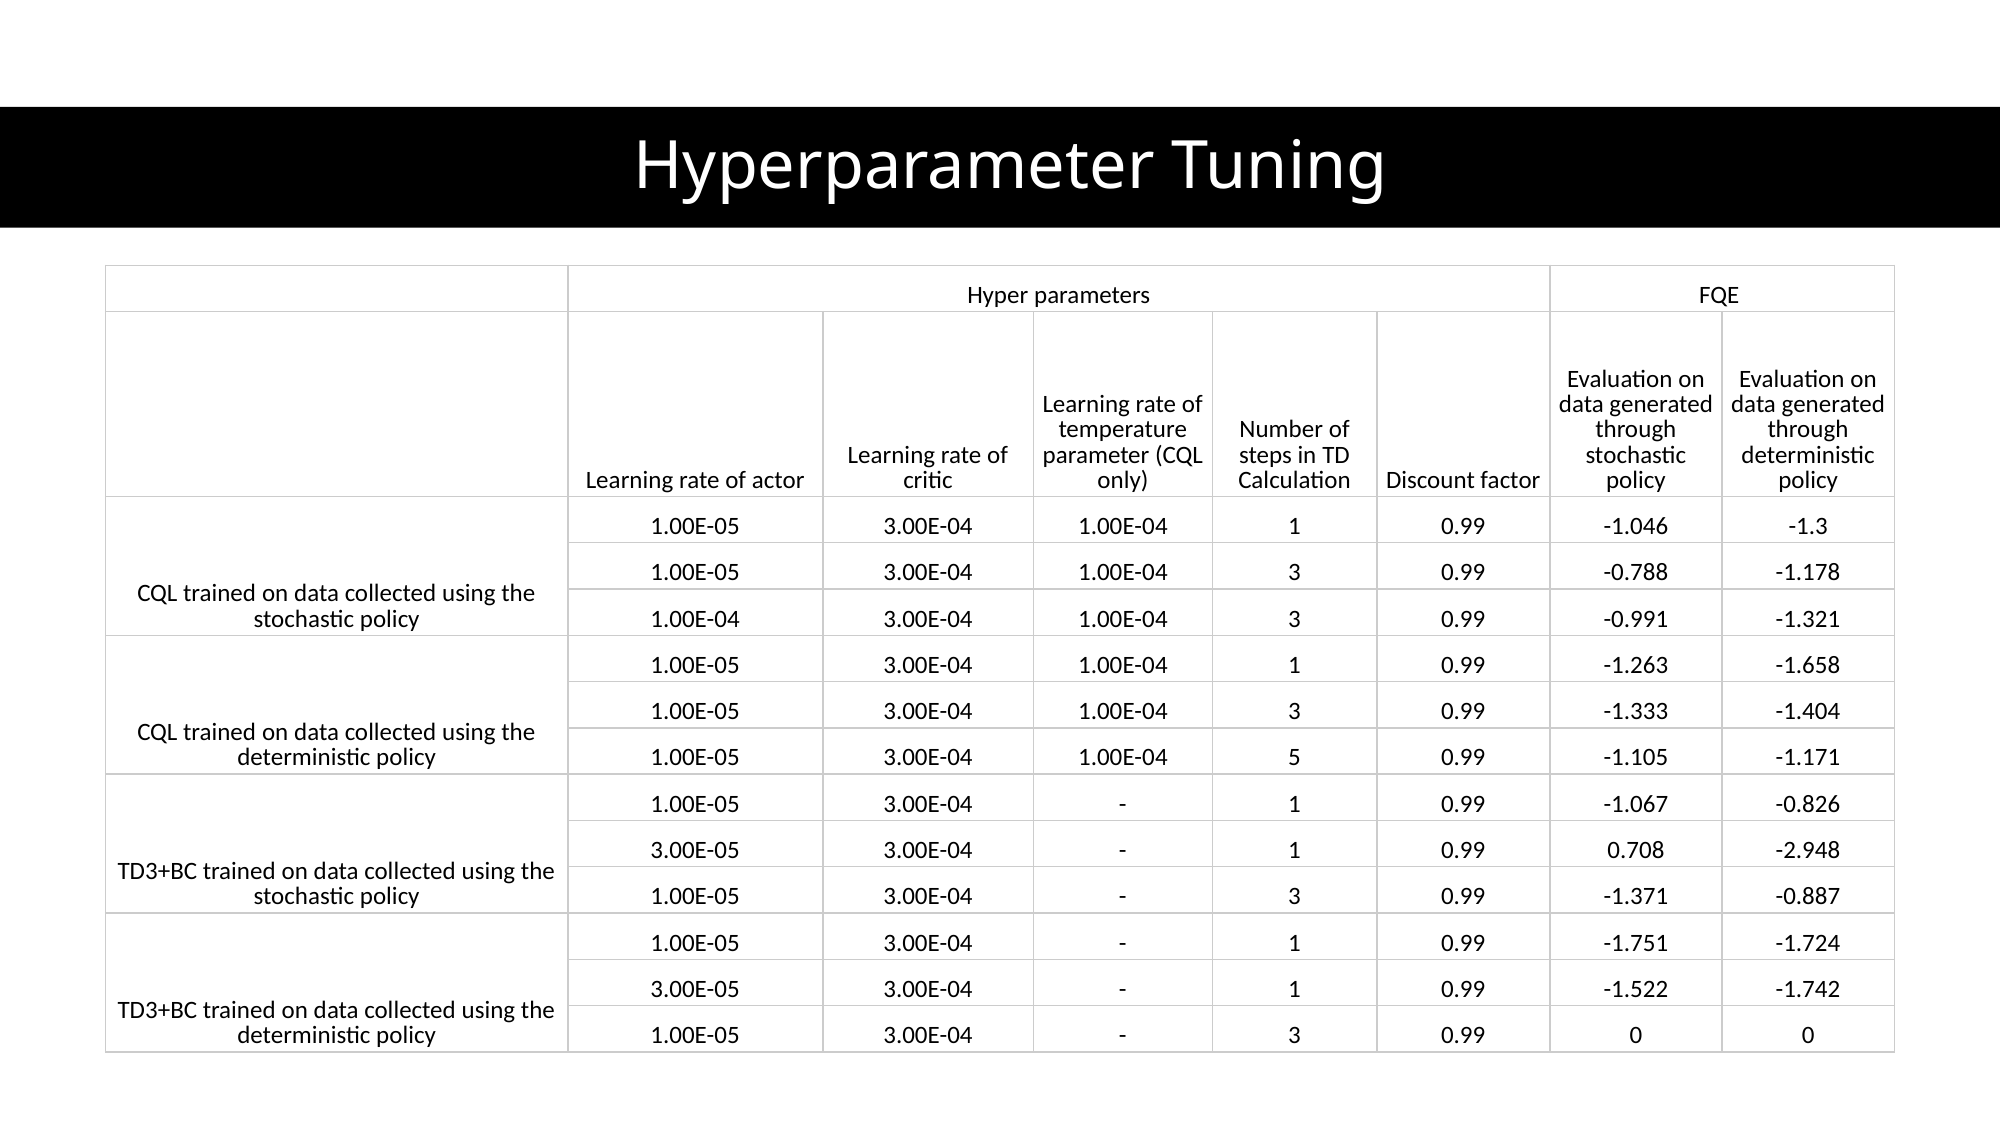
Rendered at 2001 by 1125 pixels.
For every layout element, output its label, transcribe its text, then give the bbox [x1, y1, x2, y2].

table_cell -1.742 [1723, 960, 1894, 1005]
table_cell 1.00E-05 [569, 729, 822, 773]
table_cell - [1034, 960, 1212, 1005]
table_cell -1.046 [1551, 497, 1721, 542]
table_cell 1.00E-04 [1034, 636, 1212, 681]
table_cell 0.99 [1378, 590, 1549, 635]
table_cell 3.00E-05 [569, 960, 822, 1005]
table_cell -1.724 [1723, 914, 1894, 959]
table_cell 1.00E-04 [1034, 543, 1212, 588]
table_cell 3.00E-04 [824, 775, 1033, 820]
table_cell Learning rate of actor [569, 312, 822, 496]
table_cell 0.99 [1378, 1006, 1549, 1051]
table_cell 3.00E-05 [569, 821, 822, 866]
table_cell -0.991 [1551, 590, 1721, 635]
table_cell -1.067 [1551, 775, 1721, 820]
table_cell 5 [1213, 729, 1376, 773]
table_cell -2.948 [1723, 821, 1894, 866]
table_cell 0.99 [1378, 543, 1549, 588]
table_cell 1.00E-04 [1034, 497, 1212, 542]
table_cell 1.00E-04 [569, 590, 822, 635]
table_cell 0.99 [1378, 729, 1549, 773]
table_cell 0.99 [1378, 682, 1549, 727]
table_cell 1.00E-04 [1034, 729, 1212, 773]
table_cell -1.333 [1551, 682, 1721, 727]
table_cell [106, 312, 567, 496]
table_cell 0.99 [1378, 867, 1549, 912]
table_cell 3 [1213, 543, 1376, 588]
table_cell 3.00E-04 [824, 590, 1033, 635]
table_cell - [1034, 914, 1212, 959]
table_cell -1.105 [1551, 729, 1721, 773]
table_cell 1.00E-05 [569, 497, 822, 542]
table_cell 1 [1213, 960, 1376, 1005]
table_cell 3 [1213, 682, 1376, 727]
table_cell 3 [1213, 867, 1376, 912]
table_cell 1.00E-04 [1034, 682, 1212, 727]
table_cell -1.371 [1551, 867, 1721, 912]
table_cell 0.99 [1378, 636, 1549, 681]
table_cell 1.00E-05 [569, 775, 822, 820]
table_cell -1.321 [1723, 590, 1894, 635]
table_header Hyper parameters [569, 266, 1549, 311]
table_cell 3.00E-04 [824, 821, 1033, 866]
table_cell 0 [1551, 1006, 1721, 1051]
table_cell 0.99 [1378, 960, 1549, 1005]
table_cell 1.00E-05 [569, 636, 822, 681]
table_cell 0.99 [1378, 775, 1549, 820]
table_cell 3.00E-04 [824, 543, 1033, 588]
table_cell Evaluation on data generated through deterministic policy [1723, 312, 1894, 496]
table_cell 3.00E-04 [824, 914, 1033, 959]
table_cell 1 [1213, 497, 1376, 542]
table_cell -1.658 [1723, 636, 1894, 681]
table_cell - [1034, 867, 1212, 912]
table_cell CQL trained on data collected using the stochastic policy [106, 497, 567, 635]
table_cell -1.178 [1723, 543, 1894, 588]
table_cell 0 [1723, 1006, 1894, 1051]
table_cell Learning rate of temperature parameter (CQL only) [1034, 312, 1212, 496]
table_cell 3.00E-04 [824, 497, 1033, 542]
table_cell 3 [1213, 590, 1376, 635]
table_header FQE [1551, 266, 1894, 311]
table_cell 3.00E-04 [824, 682, 1033, 727]
table_cell 1 [1213, 914, 1376, 959]
table_cell -1.171 [1723, 729, 1894, 773]
table_cell 3.00E-04 [824, 729, 1033, 773]
table_cell 3 [1213, 1006, 1376, 1051]
table_cell Number of steps in TD Calculation [1213, 312, 1376, 496]
table_cell 0.708 [1551, 821, 1721, 866]
table_cell 0.99 [1378, 914, 1549, 959]
table_cell 1 [1213, 775, 1376, 820]
table_cell TD3+BC trained on data collected using the stochastic policy [106, 775, 567, 912]
table_cell 3.00E-04 [824, 1006, 1033, 1051]
table_cell Discount factor [1378, 312, 1549, 496]
table_cell -1.263 [1551, 636, 1721, 681]
table_cell -1.522 [1551, 960, 1721, 1005]
table_cell 3.00E-04 [824, 960, 1033, 1005]
table_cell -0.887 [1723, 867, 1894, 912]
table_cell 1.00E-05 [569, 1006, 822, 1051]
title Hyperparameter Tuning [91, 105, 1931, 228]
table_cell 1.00E-05 [569, 914, 822, 959]
table_cell -1.3 [1723, 497, 1894, 542]
table_cell Learning rate of critic [824, 312, 1033, 496]
table_cell -0.826 [1723, 775, 1894, 820]
table_cell TD3+BC trained on data collected using the deterministic policy [106, 914, 567, 1051]
table_cell -1.751 [1551, 914, 1721, 959]
table_cell 3.00E-04 [824, 867, 1033, 912]
table_cell - [1034, 775, 1212, 820]
table_cell 1.00E-04 [1034, 590, 1212, 635]
table_cell 1.00E-05 [569, 682, 822, 727]
table_cell - [1034, 821, 1212, 866]
table_cell 0.99 [1378, 497, 1549, 542]
table_cell 3.00E-04 [824, 636, 1033, 681]
table_cell - [1034, 1006, 1212, 1051]
text_box [0, 106, 2000, 229]
table_cell -1.404 [1723, 682, 1894, 727]
table_cell -0.788 [1551, 543, 1721, 588]
table_cell 1.00E-05 [569, 867, 822, 912]
table_cell CQL trained on data collected using the deterministic policy [106, 636, 567, 773]
table_cell Evaluation on data generated through stochastic policy [1551, 312, 1721, 496]
table_cell 1.00E-05 [569, 543, 822, 588]
table_cell 1 [1213, 636, 1376, 681]
table_cell 1 [1213, 821, 1376, 866]
table_cell 0.99 [1378, 821, 1549, 866]
table_header [106, 266, 567, 311]
